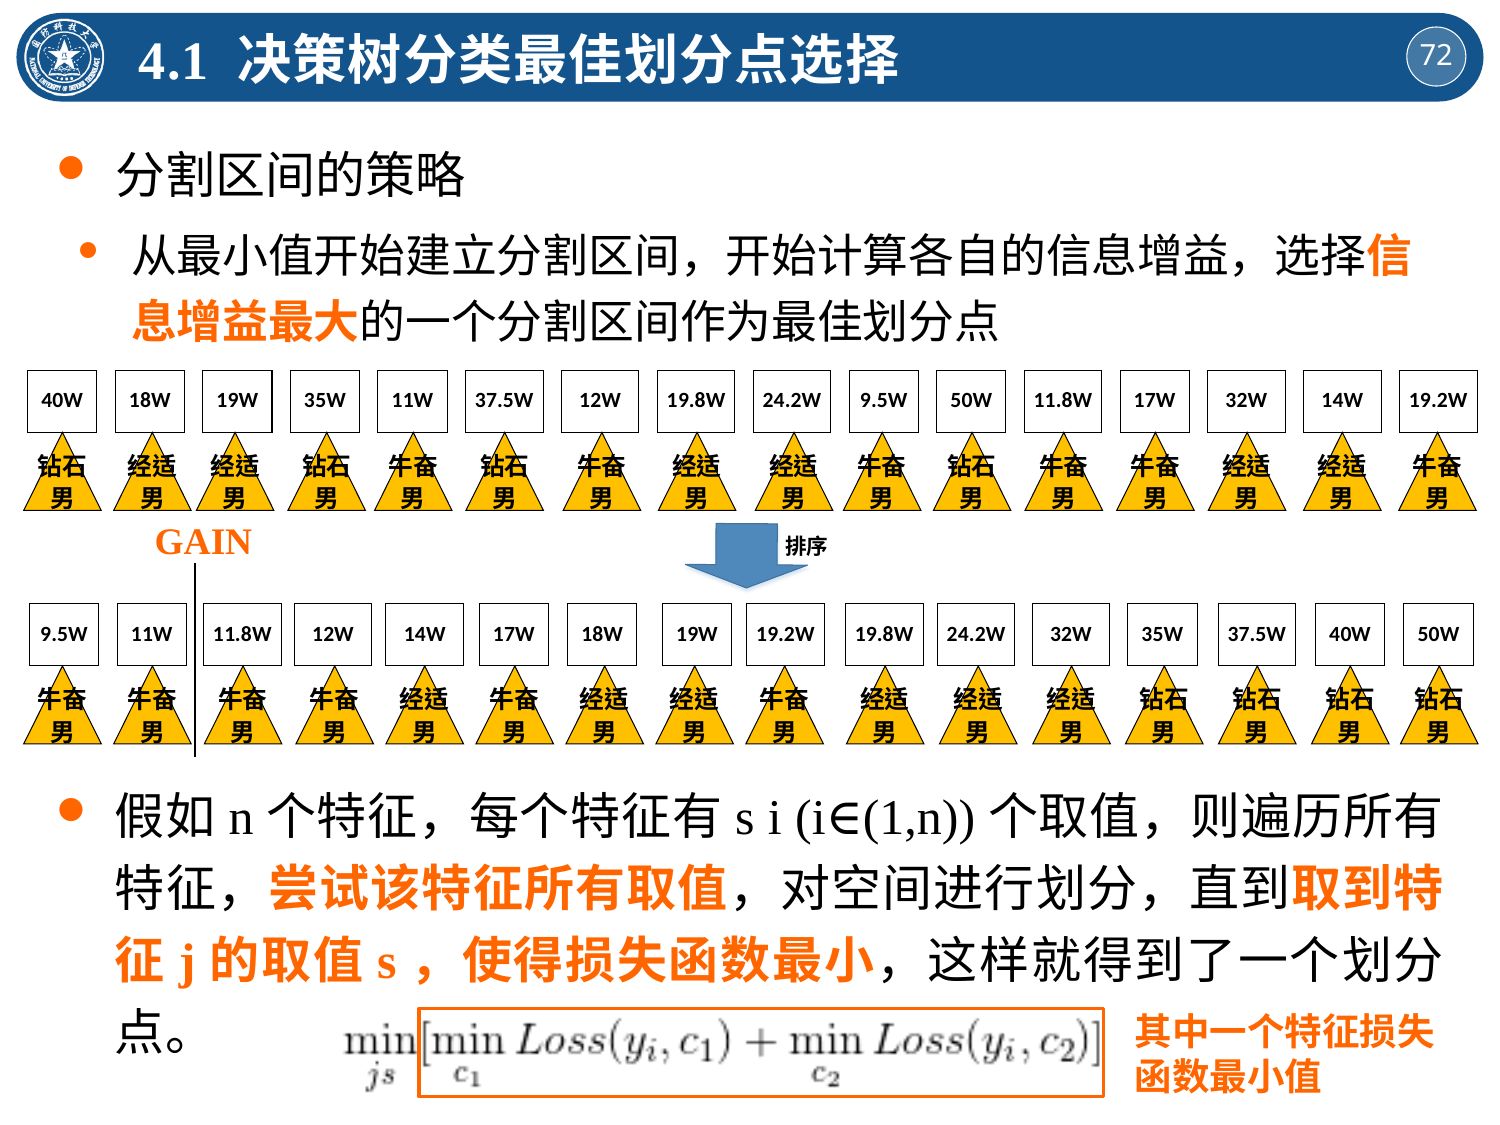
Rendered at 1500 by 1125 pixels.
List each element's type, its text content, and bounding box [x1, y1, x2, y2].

picture [334, 1004, 1140, 1100]
picture [20, 367, 1479, 758]
text_box 假如n个特征，每个特征有s i (i∈(1,n))个取值，则遍历所有特征，尝试该特征所有取值，对空间进行划分，直到取到特征j的取值s，使得损失函数最小，这样就得到了一个划分点。 [41, 765, 1459, 1069]
picture [16, 9, 111, 104]
title 4.1 决策树分类最佳划分点选择 [124, 17, 1237, 124]
text_box 其中一个特征损失函数最小值 [1119, 1000, 1459, 1106]
list 分割区间的策略 从最小值开始建立分割区间，开始计算各自的信息增益，选择信息增益最大的一个分割区间作为最佳划分点 [41, 124, 1459, 366]
